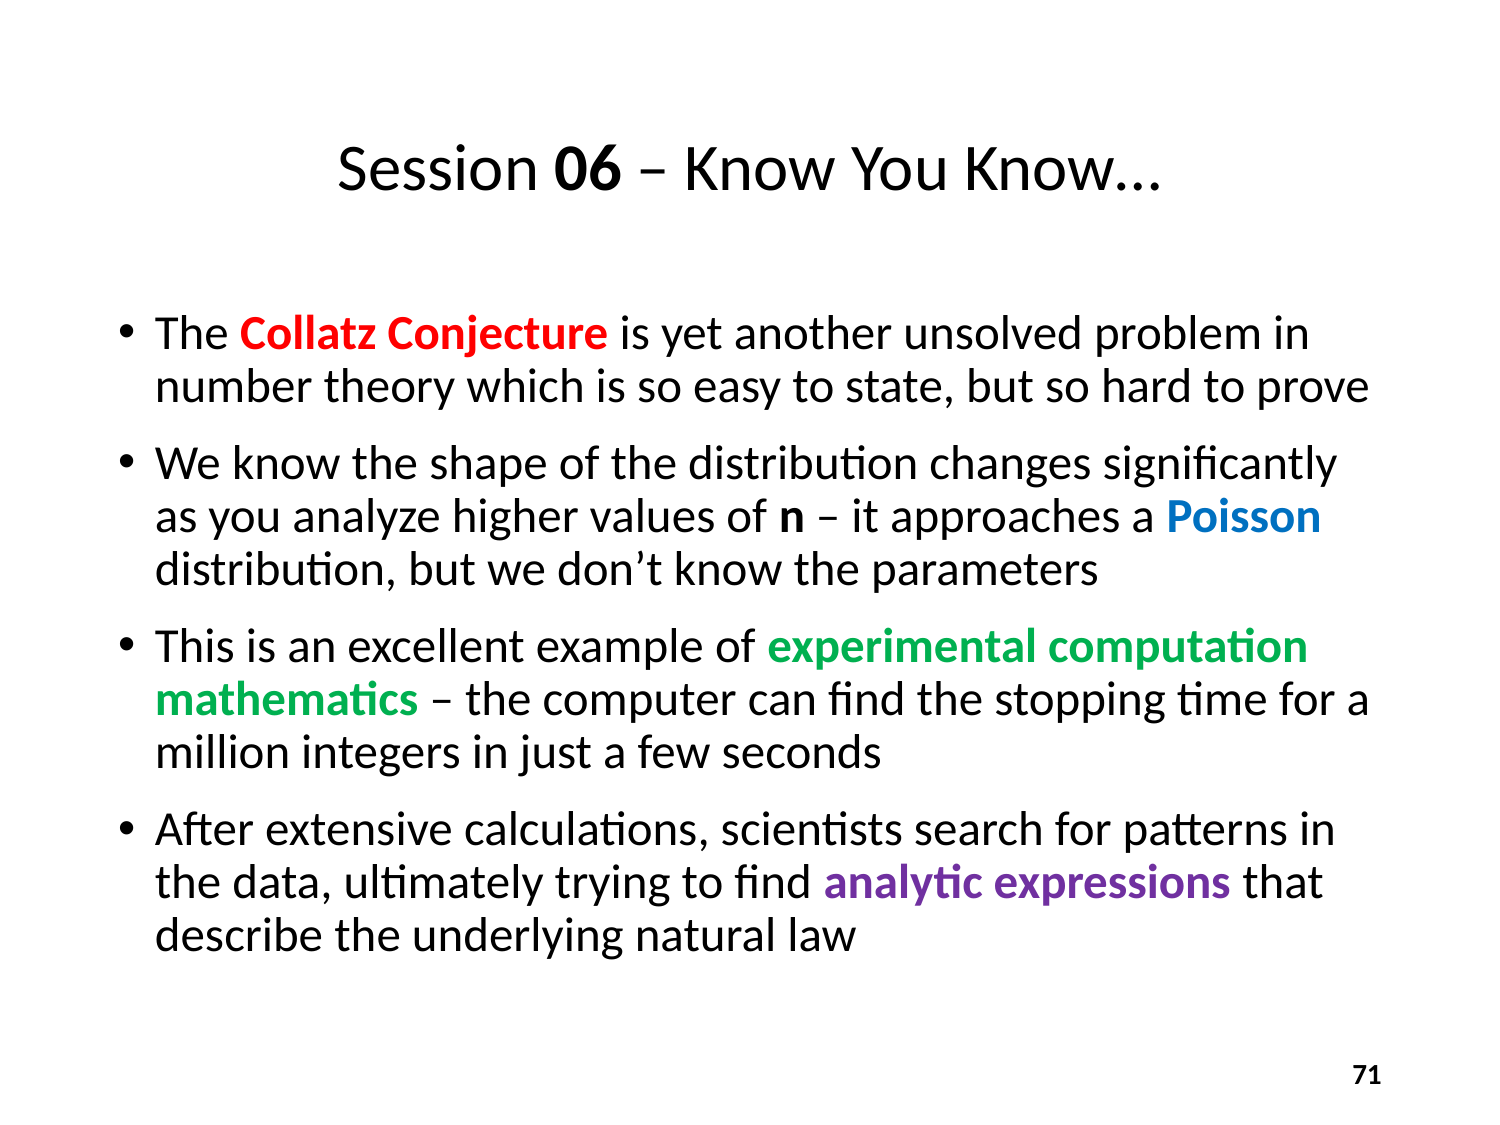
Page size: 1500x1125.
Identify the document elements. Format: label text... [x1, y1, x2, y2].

slide_number 71 [1059, 1042, 1397, 1103]
title Session 06 – Know You Know… [103, 59, 1397, 278]
list The Collatz Conjecture is yet another unsolved problem in number theory which is so easy to state, but so hard to prove We know the shape of the distribution changes significantly as you analyze higher values of n – it approaches a Poisson distribution, but we don’t know the parameters This is an excellent example of experimental computation mathematics – the computer can find the stopping time for a million integers in just a few seconds After extensive calculations, scientists search for patterns in the data, ultimately trying to find analytic expressions that describe the underlying natural law [103, 299, 1397, 1014]
